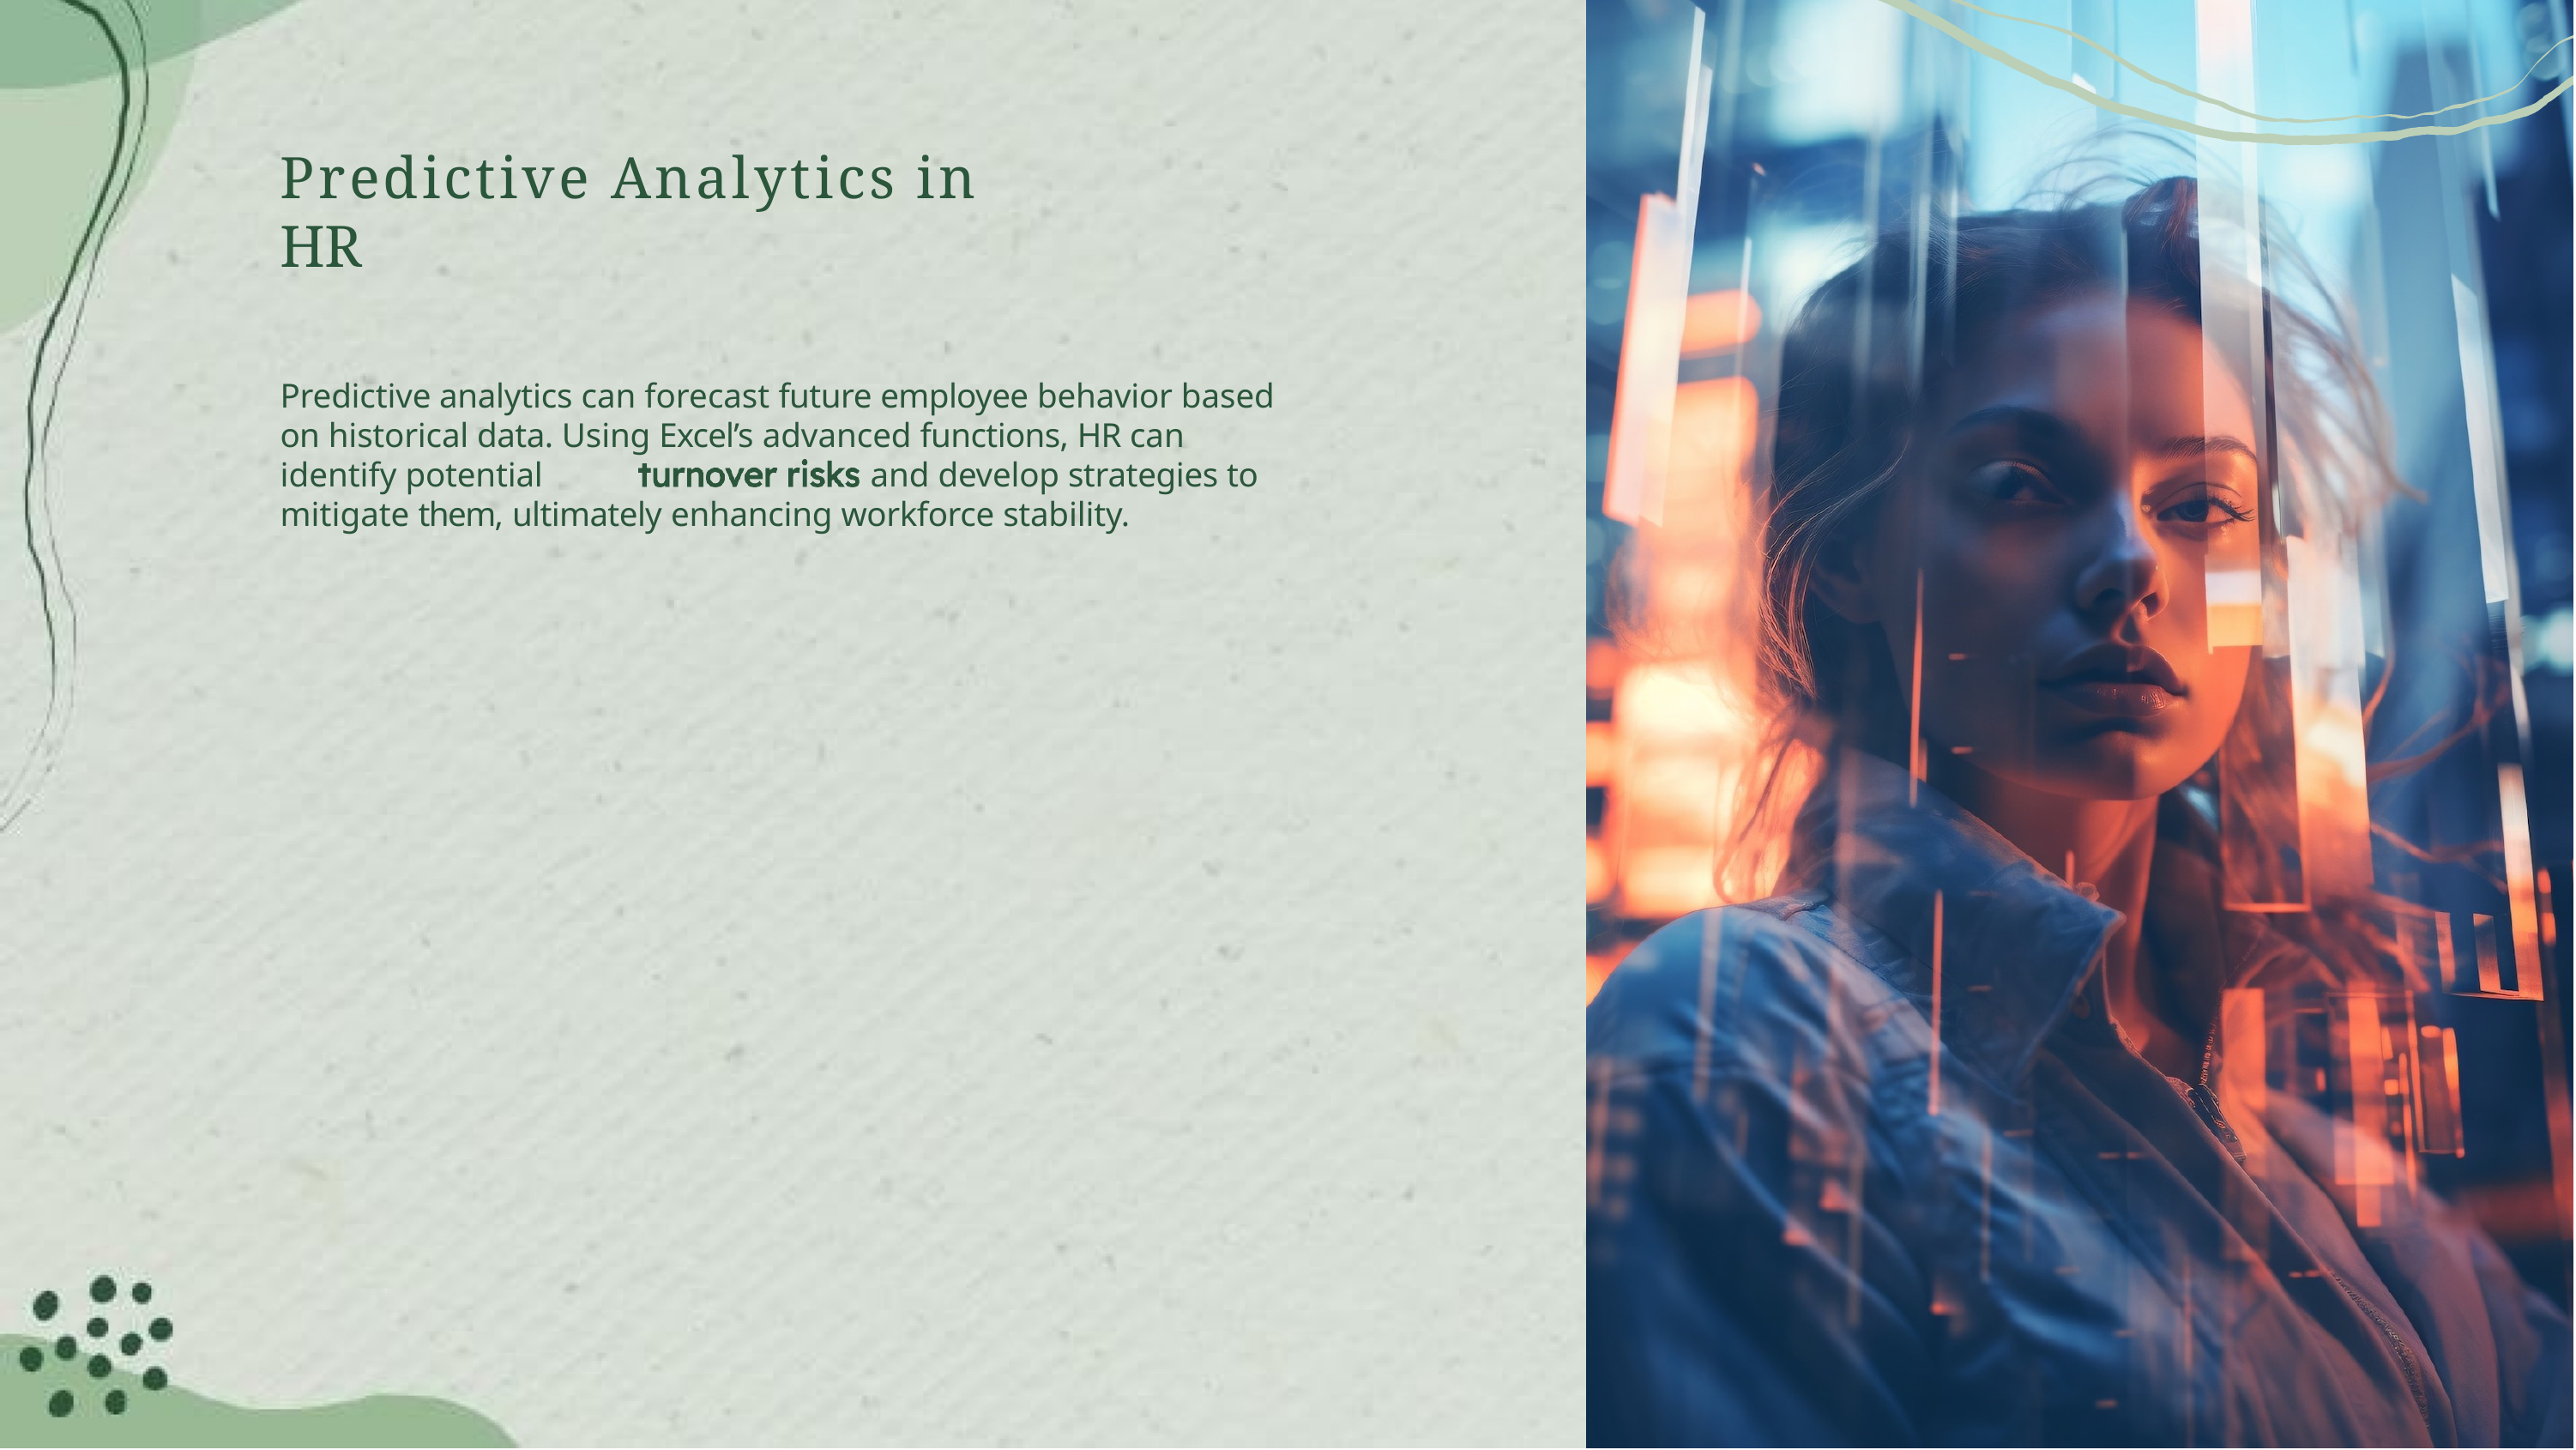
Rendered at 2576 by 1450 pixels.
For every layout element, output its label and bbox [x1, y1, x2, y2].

picture [0, 0, 1586, 1448]
text_box [1586, 0, 2574, 1448]
